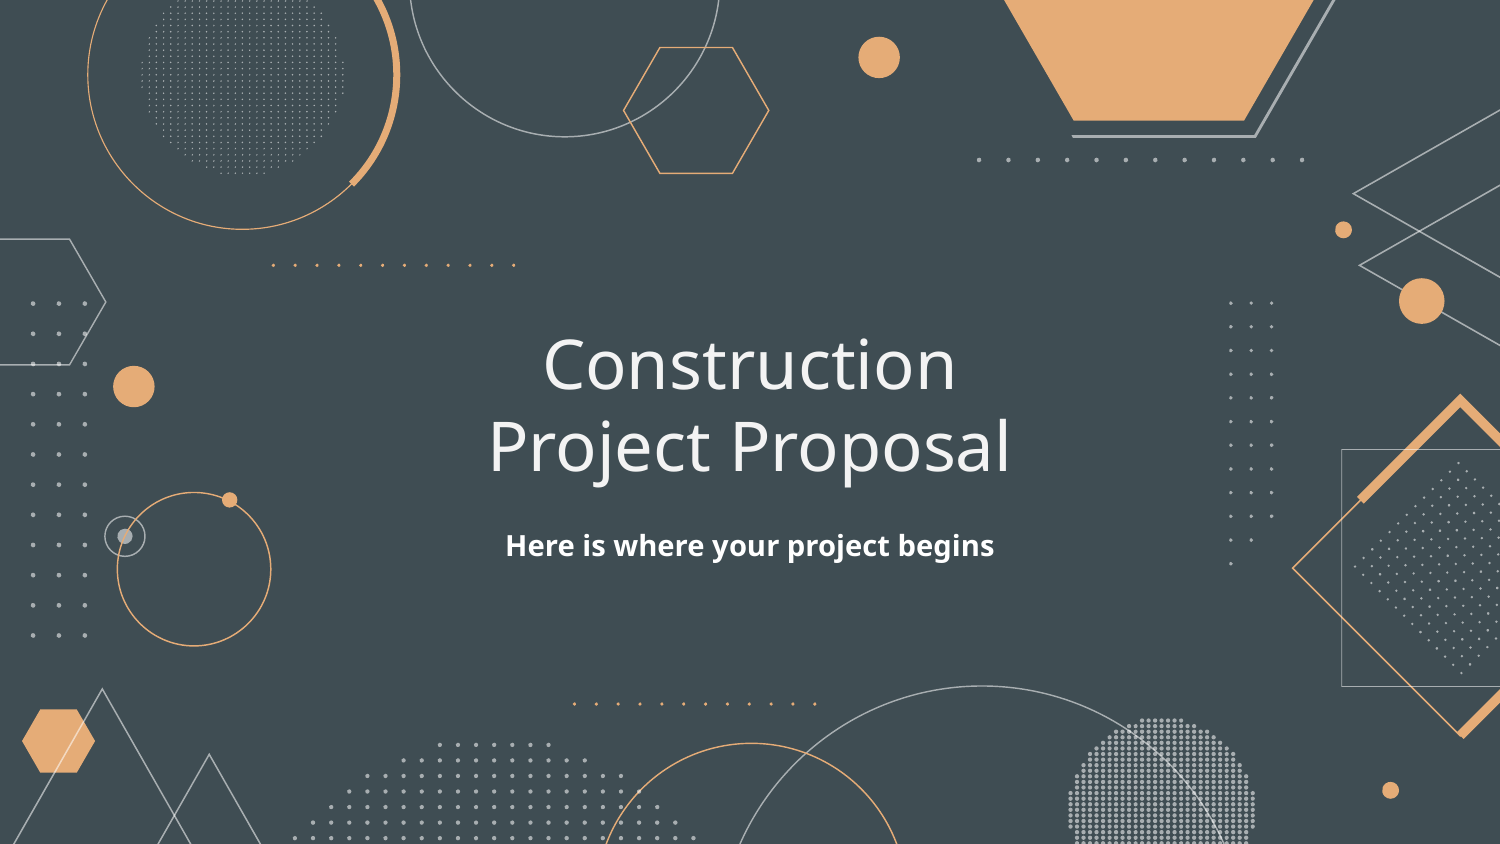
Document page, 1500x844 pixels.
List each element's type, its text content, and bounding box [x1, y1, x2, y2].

title Construction Project Proposal [449, 234, 1051, 512]
subtitle Here is where your project begins [408, 512, 1092, 580]
